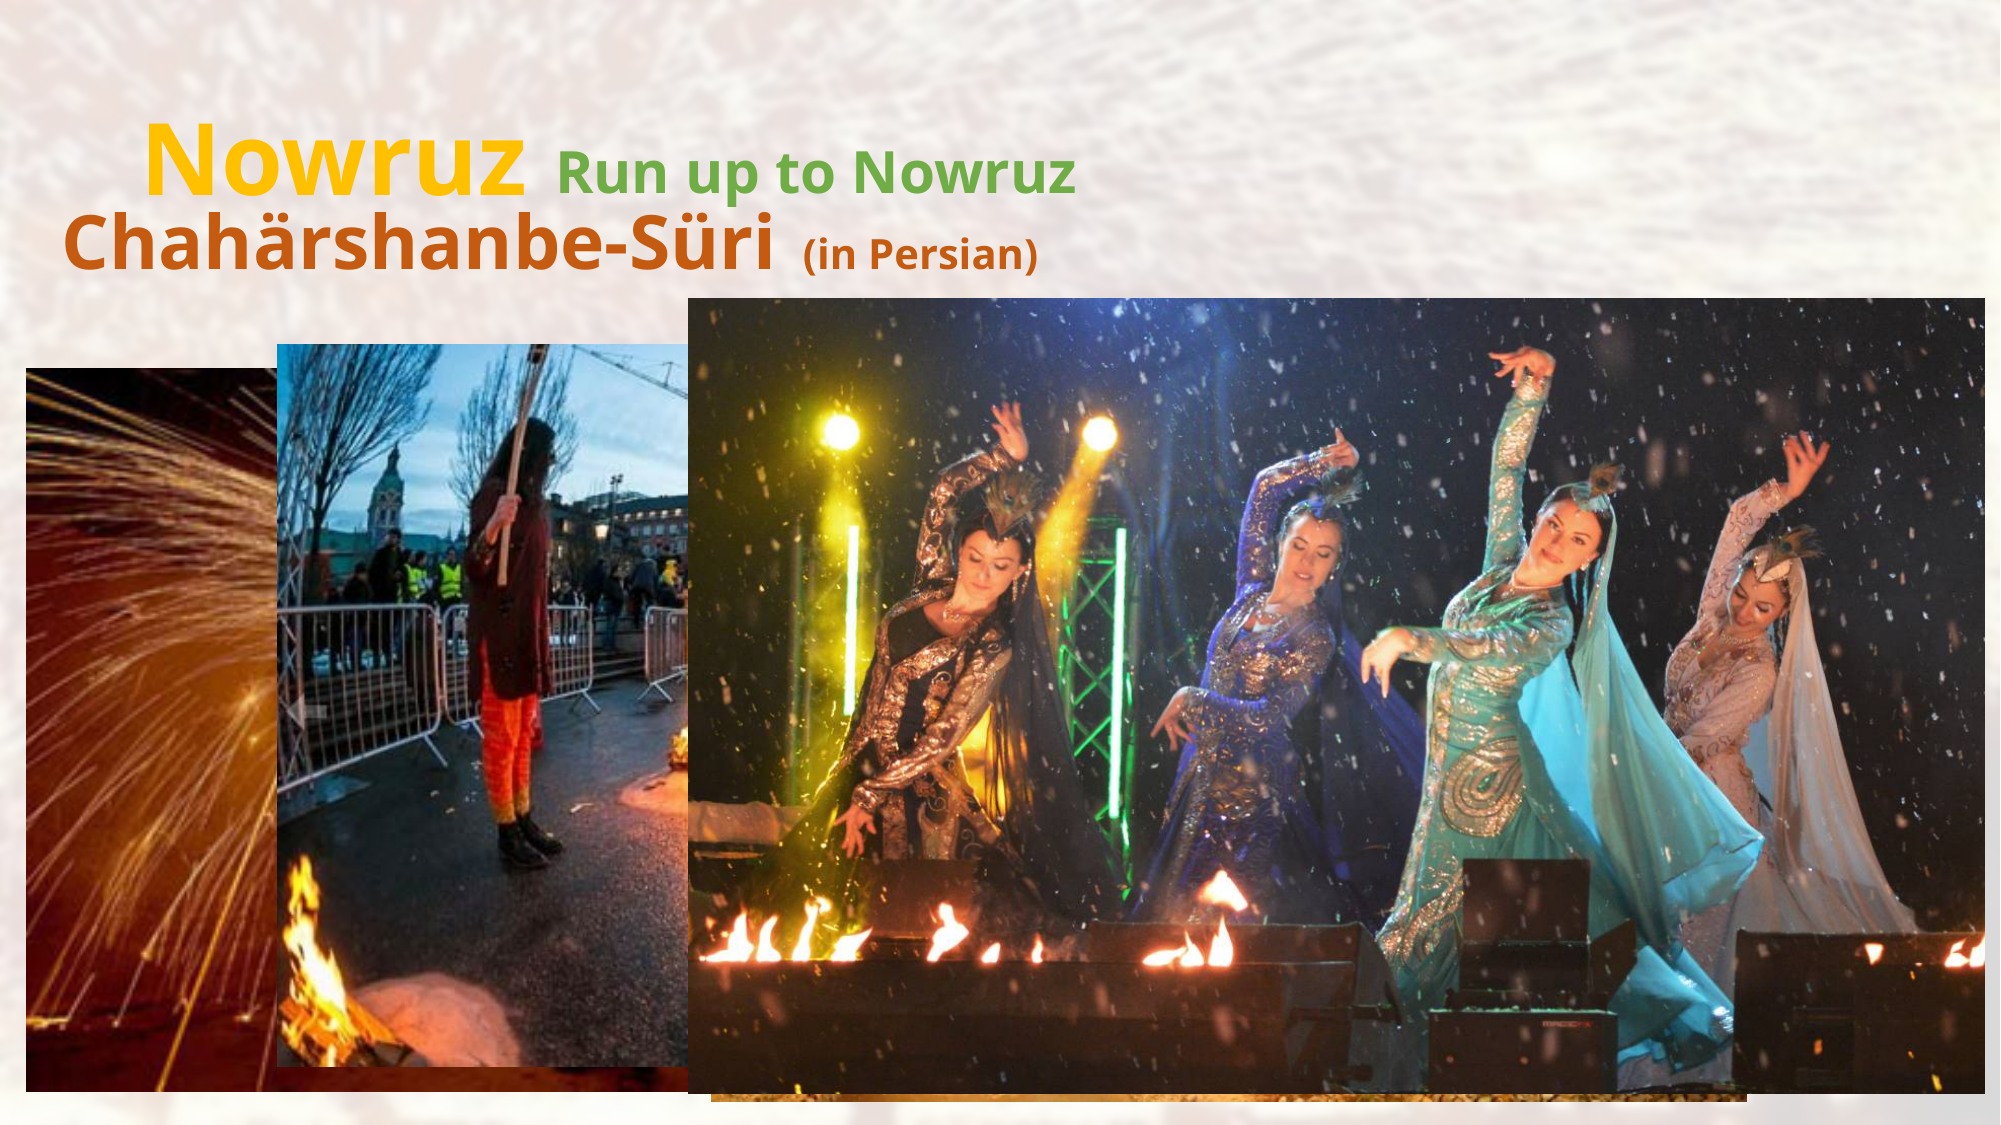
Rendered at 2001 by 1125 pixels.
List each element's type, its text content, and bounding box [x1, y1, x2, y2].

text_box Chahärshanbe-Süri (in Persian) [46, 42, 1812, 347]
picture [26, 298, 1985, 1102]
text_box Run up to Nowruz [543, 128, 1092, 213]
text_box Nowruz [125, 88, 543, 223]
